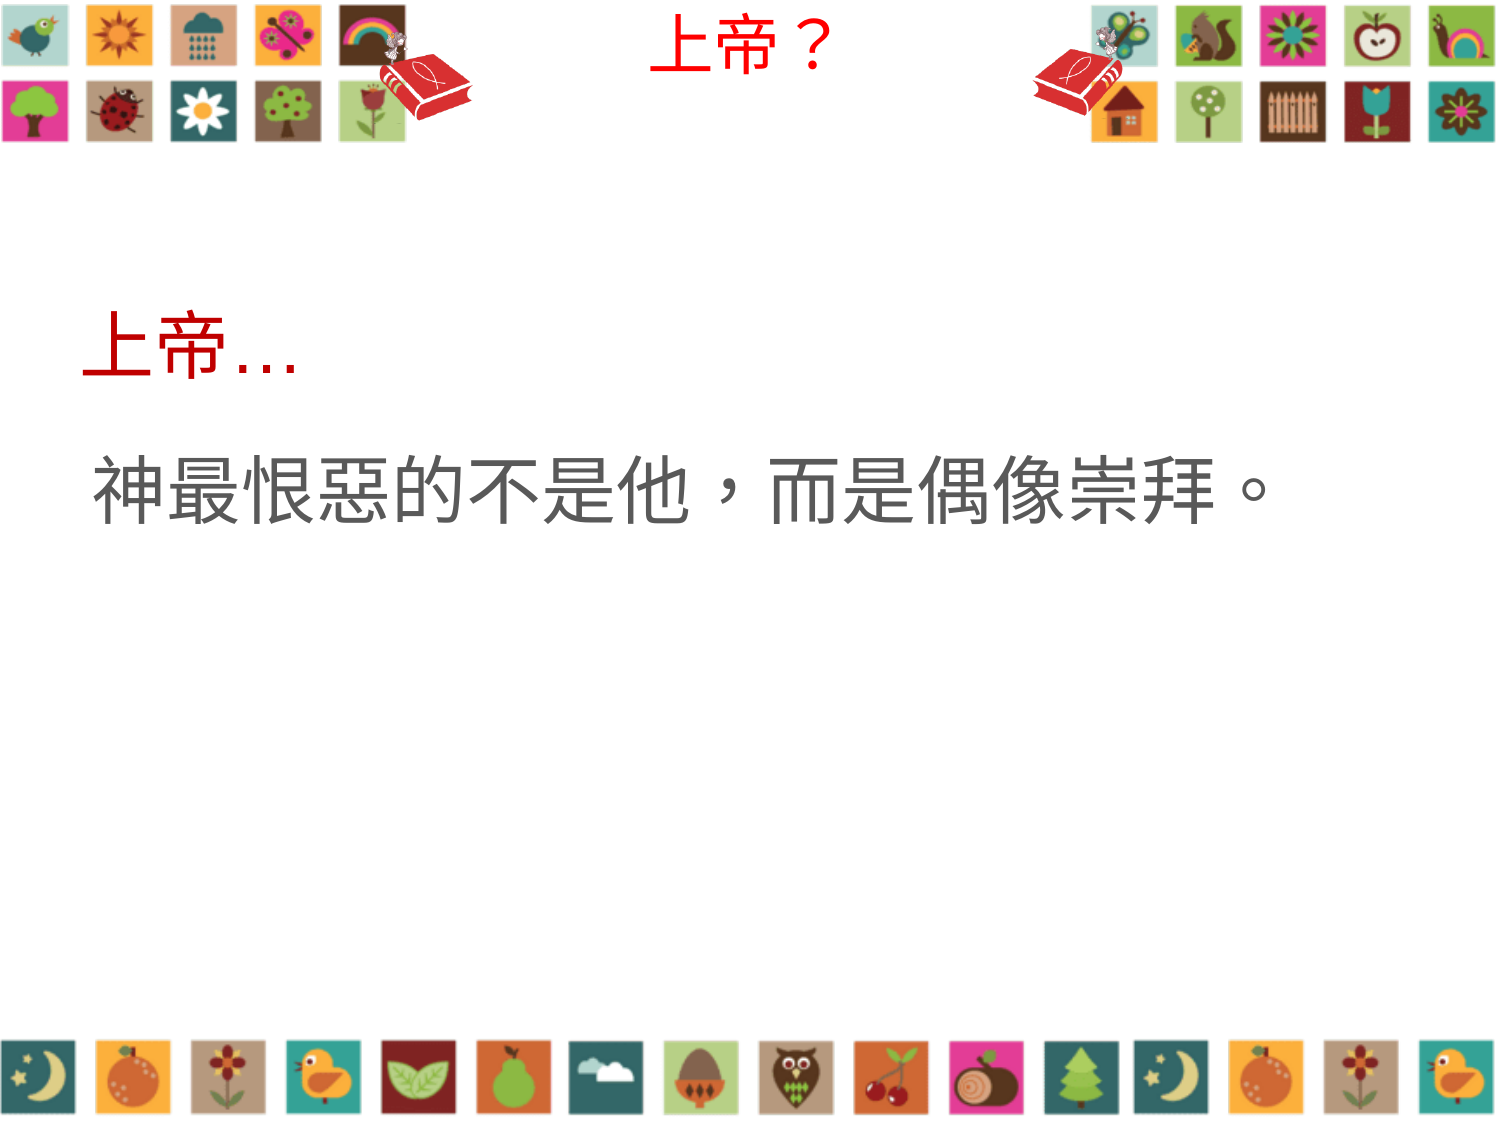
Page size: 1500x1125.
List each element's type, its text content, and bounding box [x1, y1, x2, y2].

text_box 上帝… [64, 290, 1412, 396]
picture [0, 3, 505, 150]
text_box 上帝？ [414, 0, 1080, 91]
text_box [0, 1028, 1500, 1118]
picture [1000, 3, 1500, 150]
text_box 神最恨惡的不是他，而是偶像崇拜。 [76, 436, 1424, 632]
